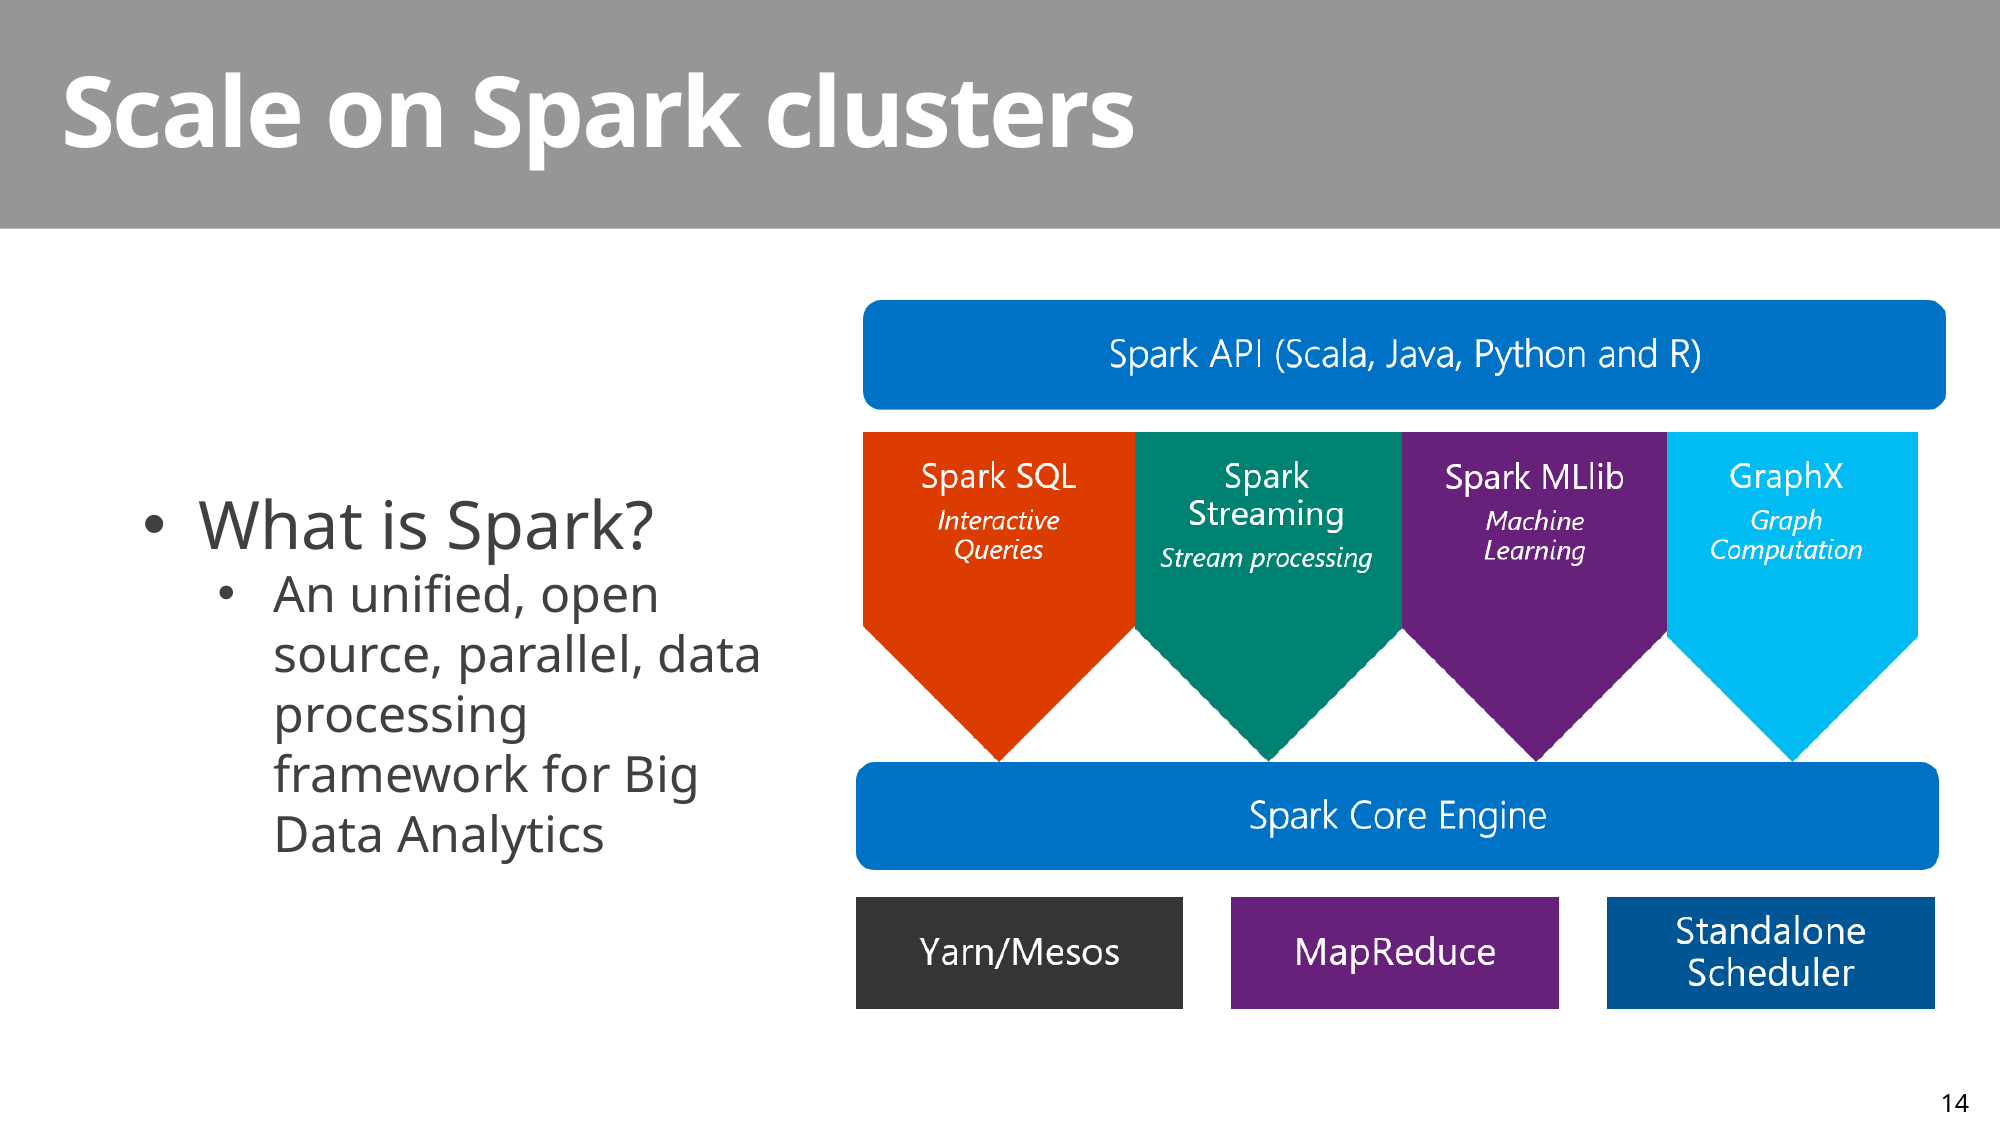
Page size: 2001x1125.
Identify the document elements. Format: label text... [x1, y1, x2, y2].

text_box [0, 0, 2000, 229]
text_box Scale on Spark clusters [37, 47, 1969, 196]
text_box 14 [1925, 1079, 2000, 1125]
picture [856, 300, 1946, 1018]
text_box What is Spark? An unified, open source, parallel, data processing framework for Big Data Analytics [127, 475, 794, 871]
